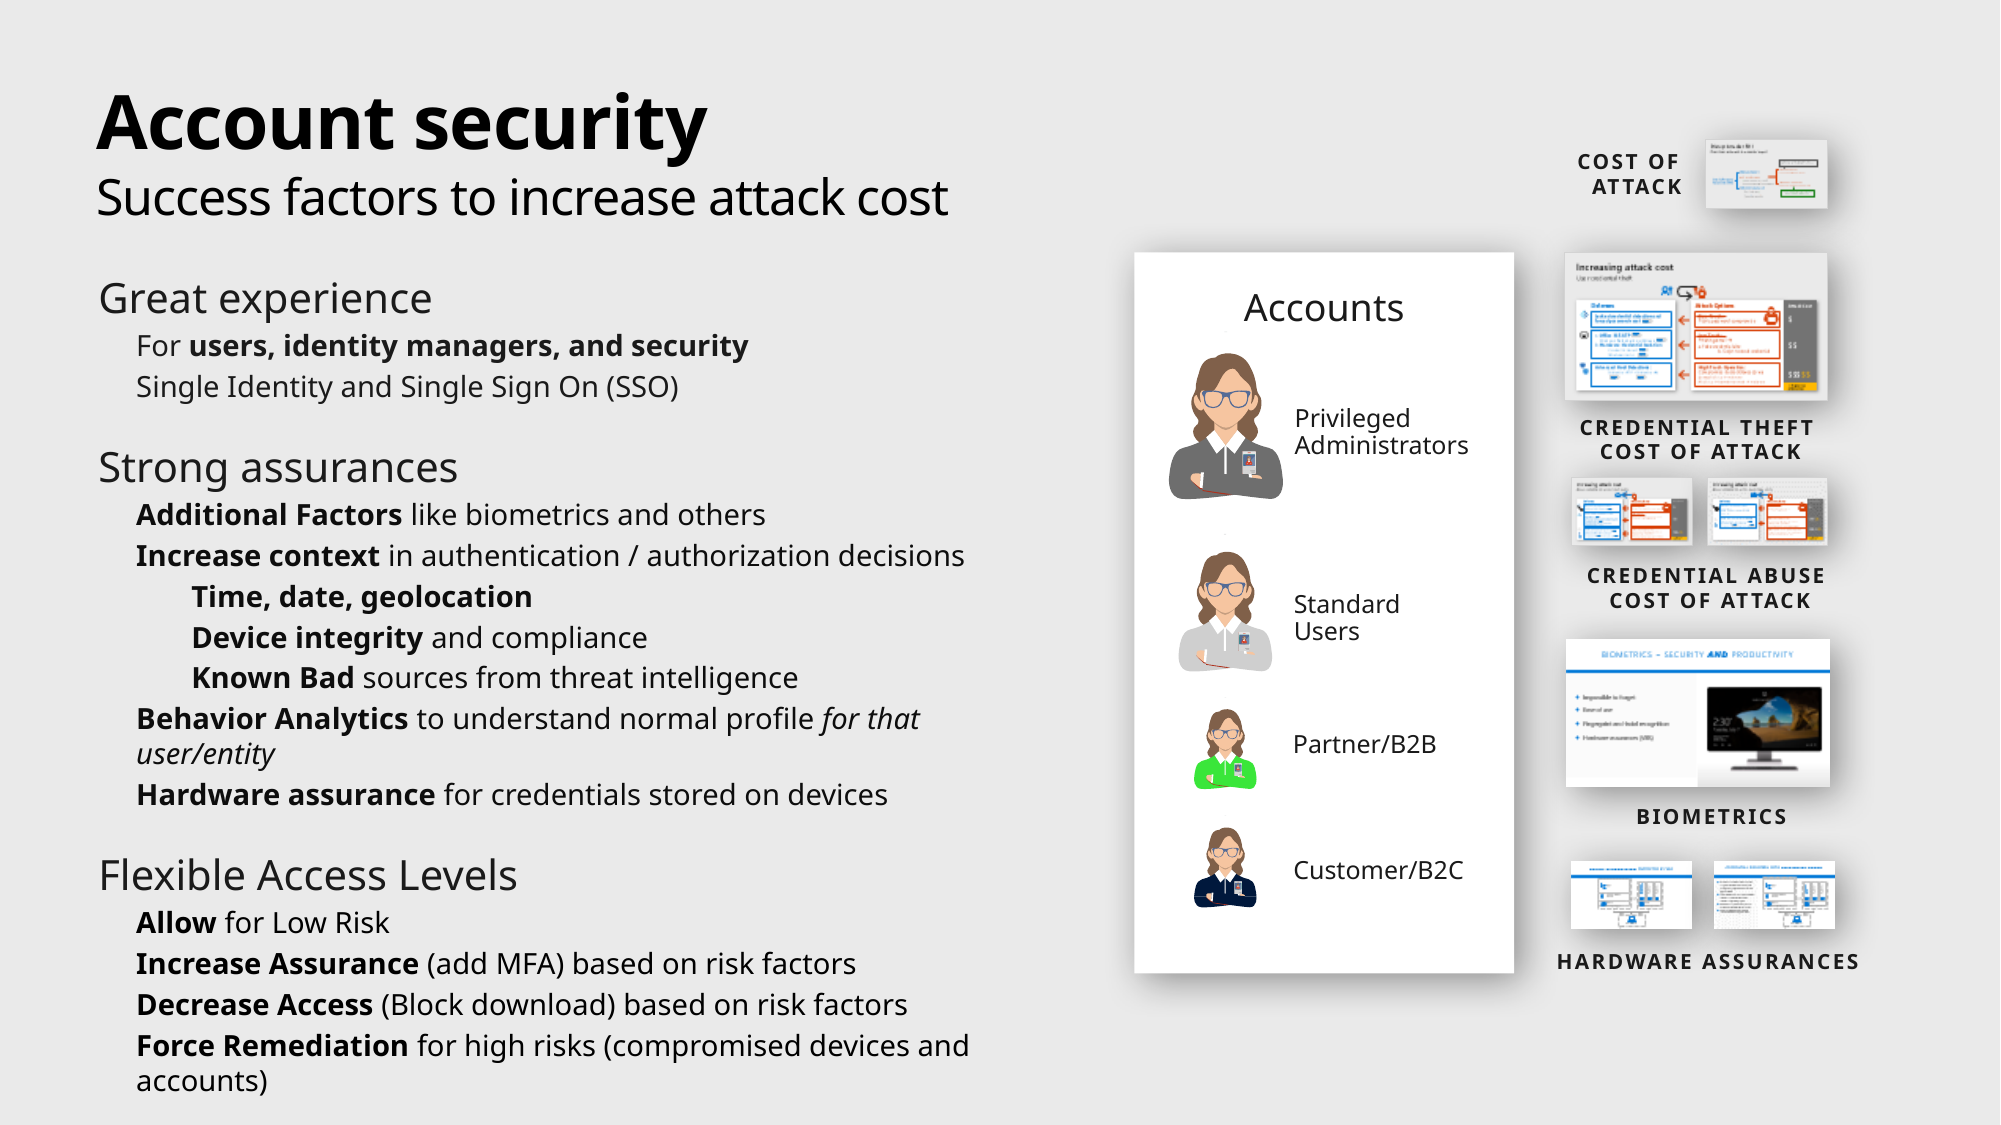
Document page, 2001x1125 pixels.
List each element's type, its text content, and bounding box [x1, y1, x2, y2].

picture [1708, 478, 1827, 545]
list Great experience For users, identity managers, and security Single Identity and Single Sign On (SSO) Strong assurances Additional Factors like biometrics and others Increase context in authentication / authorization decisions Time, date, geolocation Device integrity and compliance Known Bad sources from threat intelligence Behavior Analytics to understand normal profile for that user/entity Hardware assurance for credentials stored on devices Flexible Access Levels Allow for Low Risk Increase Assurance (add MFA) based on risk factors Decrease Access (Block download) based on risk factors Force Remediation for high risks (compromised devices and accounts) [98, 271, 1055, 1051]
picture [1714, 861, 1835, 929]
title Account security Success factors to increase attack cost [96, 75, 965, 227]
text_box Credential Abuse Cost of Attack [1517, 539, 1902, 637]
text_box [1167, 331, 1482, 501]
picture [1572, 478, 1692, 545]
picture [1565, 253, 1827, 400]
text_box Hardware Assurances [1515, 936, 1900, 987]
picture [1706, 140, 1827, 208]
text_box Cost of Attack [1480, 124, 1712, 223]
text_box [1134, 252, 1515, 974]
text_box Biometrics [1518, 791, 1904, 842]
text_box Credential Theft Cost of Attack [1515, 390, 1893, 489]
picture [1571, 861, 1692, 929]
picture [1566, 639, 1830, 787]
